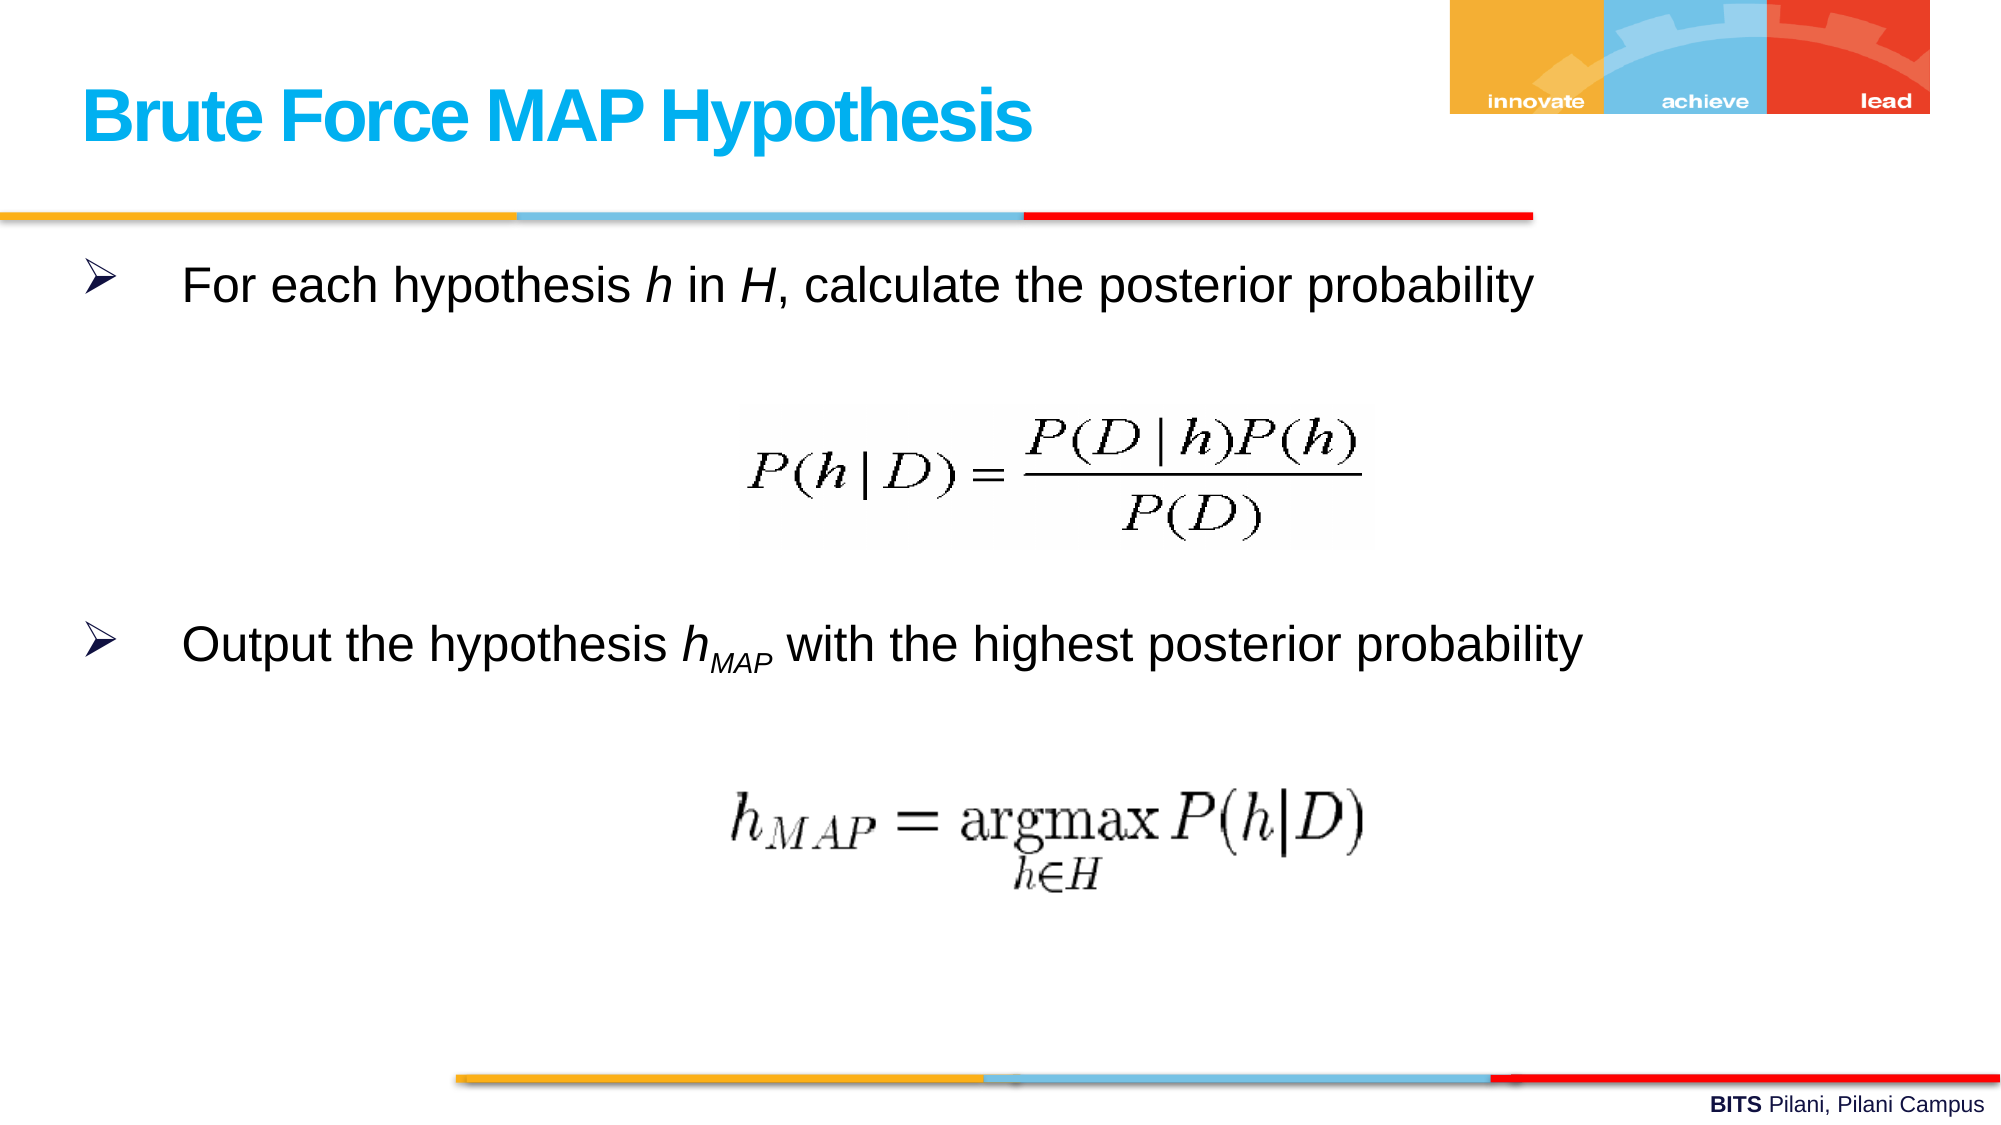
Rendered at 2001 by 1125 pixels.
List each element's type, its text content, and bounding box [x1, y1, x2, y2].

list Brute Force MAP Hypothesis [66, 24, 1450, 213]
list For each hypothesis h in H, calculate the posterior probability Output the hypothesis hMAP with the highest posterior probability [66, 245, 1867, 988]
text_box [739, 404, 1376, 551]
picture [719, 772, 1376, 918]
picture [1449, 0, 1930, 114]
